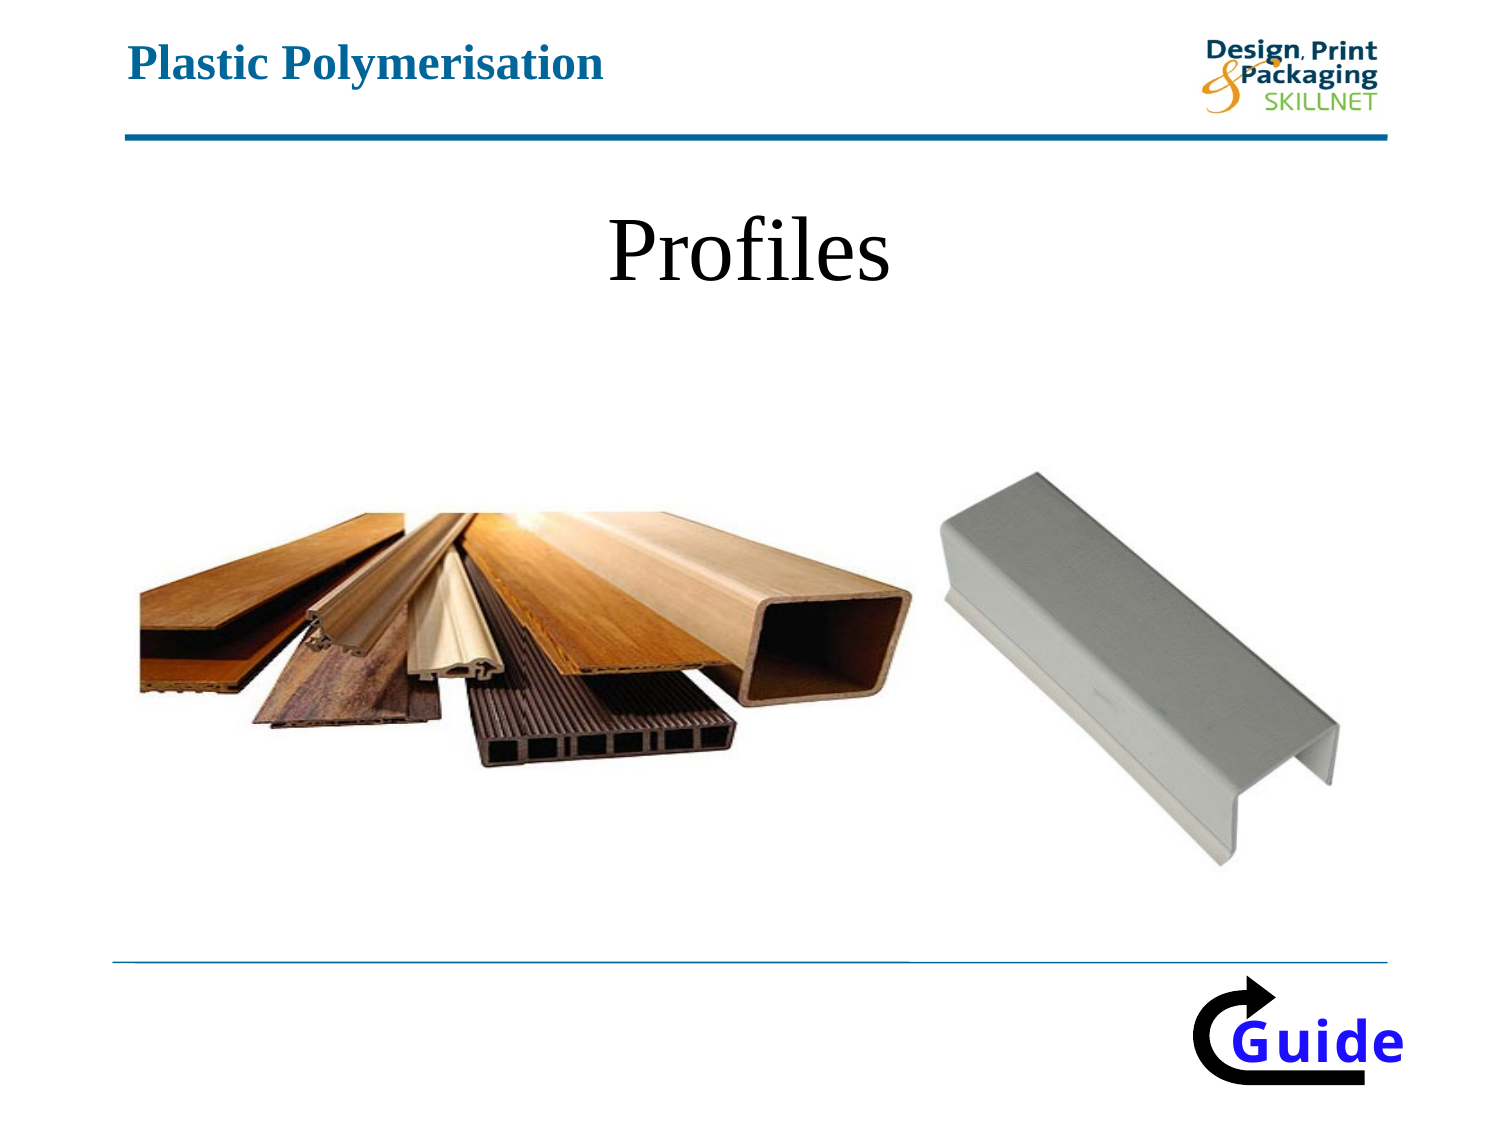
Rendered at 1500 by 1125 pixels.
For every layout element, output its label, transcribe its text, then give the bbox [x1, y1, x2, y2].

picture [926, 455, 1353, 882]
picture [1192, 31, 1387, 121]
picture [135, 361, 916, 918]
title Profiles [112, 149, 1388, 338]
